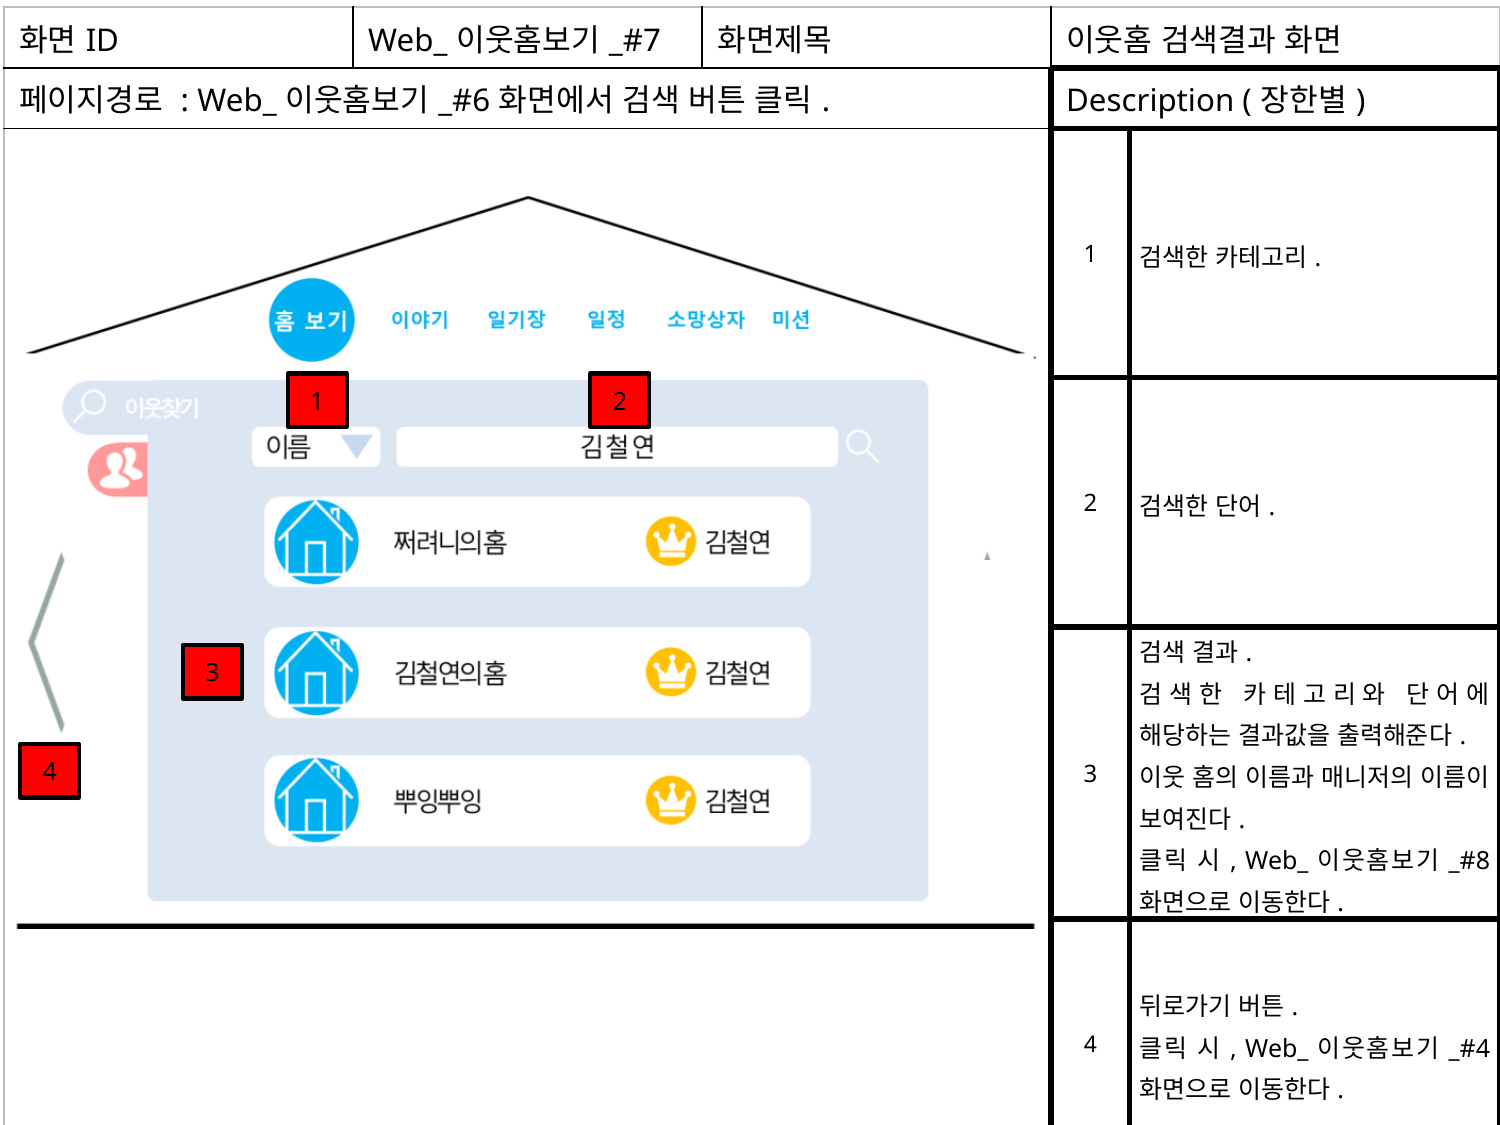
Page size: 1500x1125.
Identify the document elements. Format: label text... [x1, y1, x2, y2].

table_cell 검색한 카테고리. [1132, 131, 1497, 375]
table_cell 뒤로가기 버튼. 클릭 시, Web_이웃홈보기_#4 화면으로 이동한다. [1132, 922, 1497, 1125]
table_cell 검색한 단어. [1132, 380, 1497, 624]
table_cell 1 [1054, 131, 1127, 375]
table_header 화면제목 [703, 8, 1050, 67]
table_cell 3 [1054, 630, 1127, 916]
picture [9, 196, 1039, 929]
table_cell 2 [1054, 380, 1127, 624]
table_cell Description (장한별) [1054, 71, 1497, 126]
table_cell 4 [1054, 922, 1127, 1125]
table_cell 페이지경로 : Web_이웃홈보기_#6화면에서 검색 버튼 클릭. [5, 69, 1048, 128]
table_header Web_이웃홈보기_#7 [354, 8, 701, 67]
table_cell 검색 결과. 검색한 카테고리와 단어에 해당하는 결과값을 출력해준다. 이웃 홈의 이름과 매니저의 이름이 보여진다. 클릭 시, Web_이웃홈보기_#8 화면으로 이동한다. [1132, 630, 1497, 916]
table_cell [5, 129, 1048, 1125]
table_header 이웃홈 검색결과 화면 [1052, 8, 1499, 65]
table_header 화면ID [5, 8, 352, 67]
